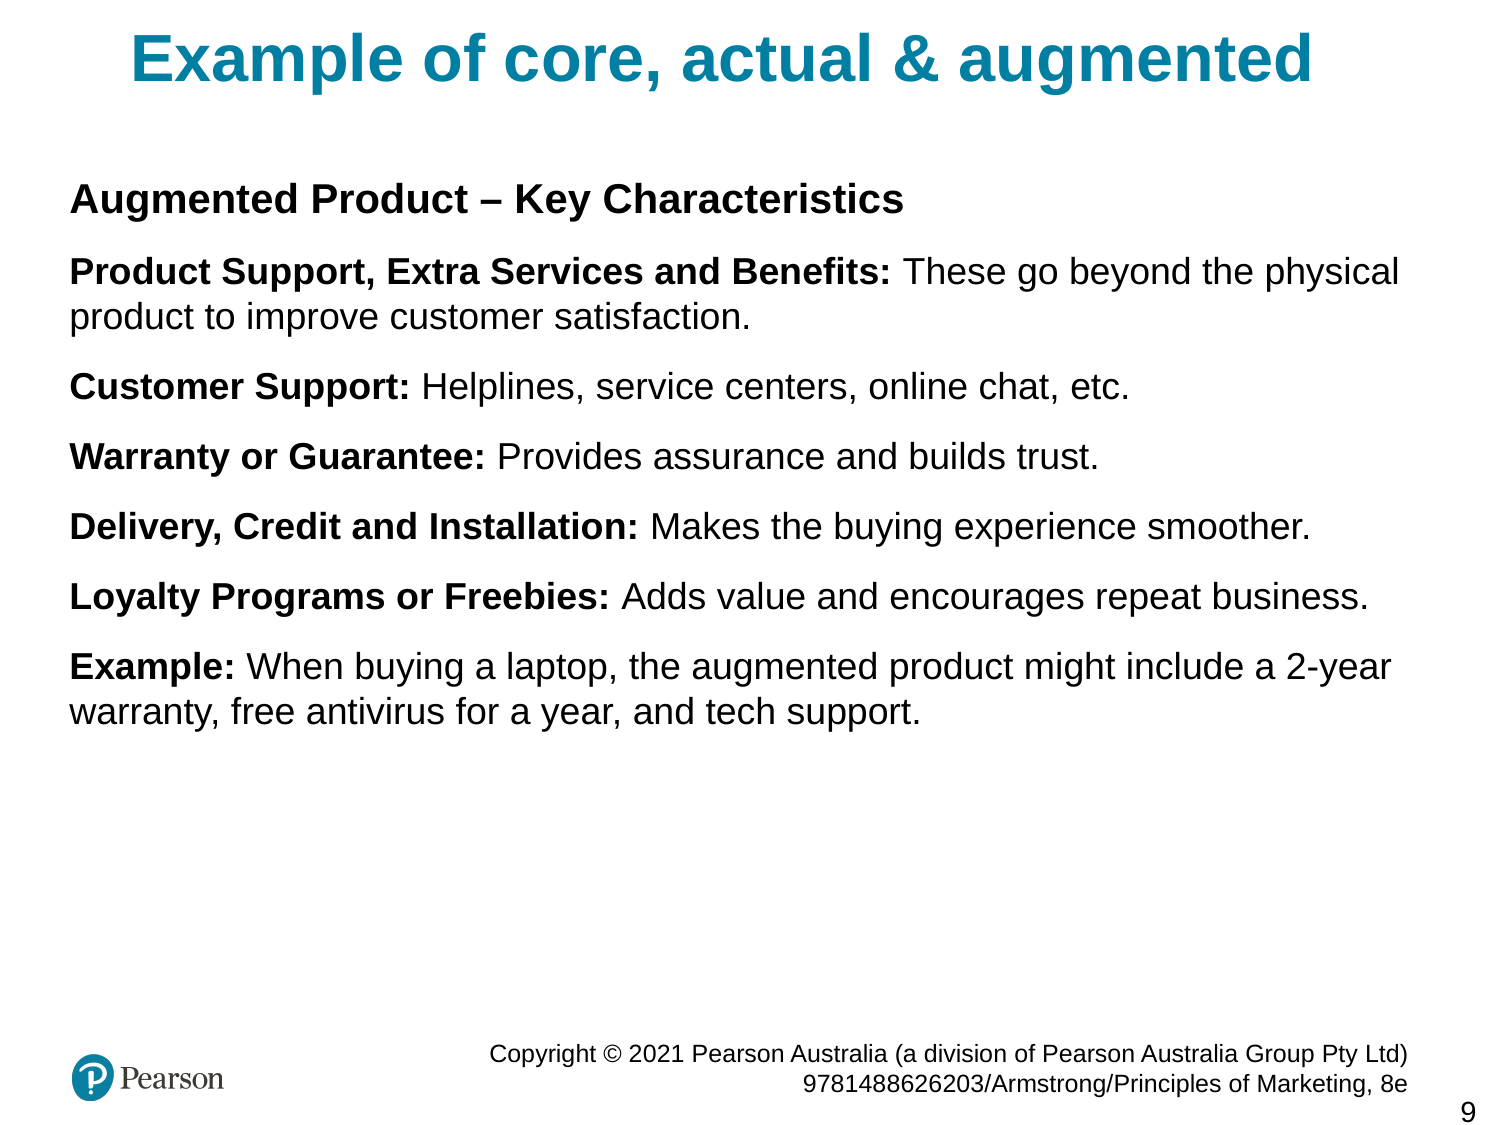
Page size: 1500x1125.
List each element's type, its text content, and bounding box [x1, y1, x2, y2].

slide_number 9 [1445, 1095, 1500, 1125]
picture [72, 1087, 83, 1101]
text_box Augmented Product – Key Characteristics Product Support, Extra Services and Benefits: These go beyond the physical product to improve customer satisfaction. Customer Support: Helplines, service centers, online chat, etc. Warranty or Guarantee: Provides assurance and builds trust. Delivery, Credit and Installation: Makes the buying experience smoother. Loyalty Programs or Freebies: Adds value and encourages repeat business. Example: When buying a laptop, the augmented product might include a 2-year warranty, free antivirus for a year, and tech support. [54, 164, 1446, 740]
title Example of core, actual & augmented [115, 25, 1446, 110]
picture [72, 1054, 88, 1070]
picture [80, 1063, 106, 1088]
picture [98, 1054, 224, 1101]
